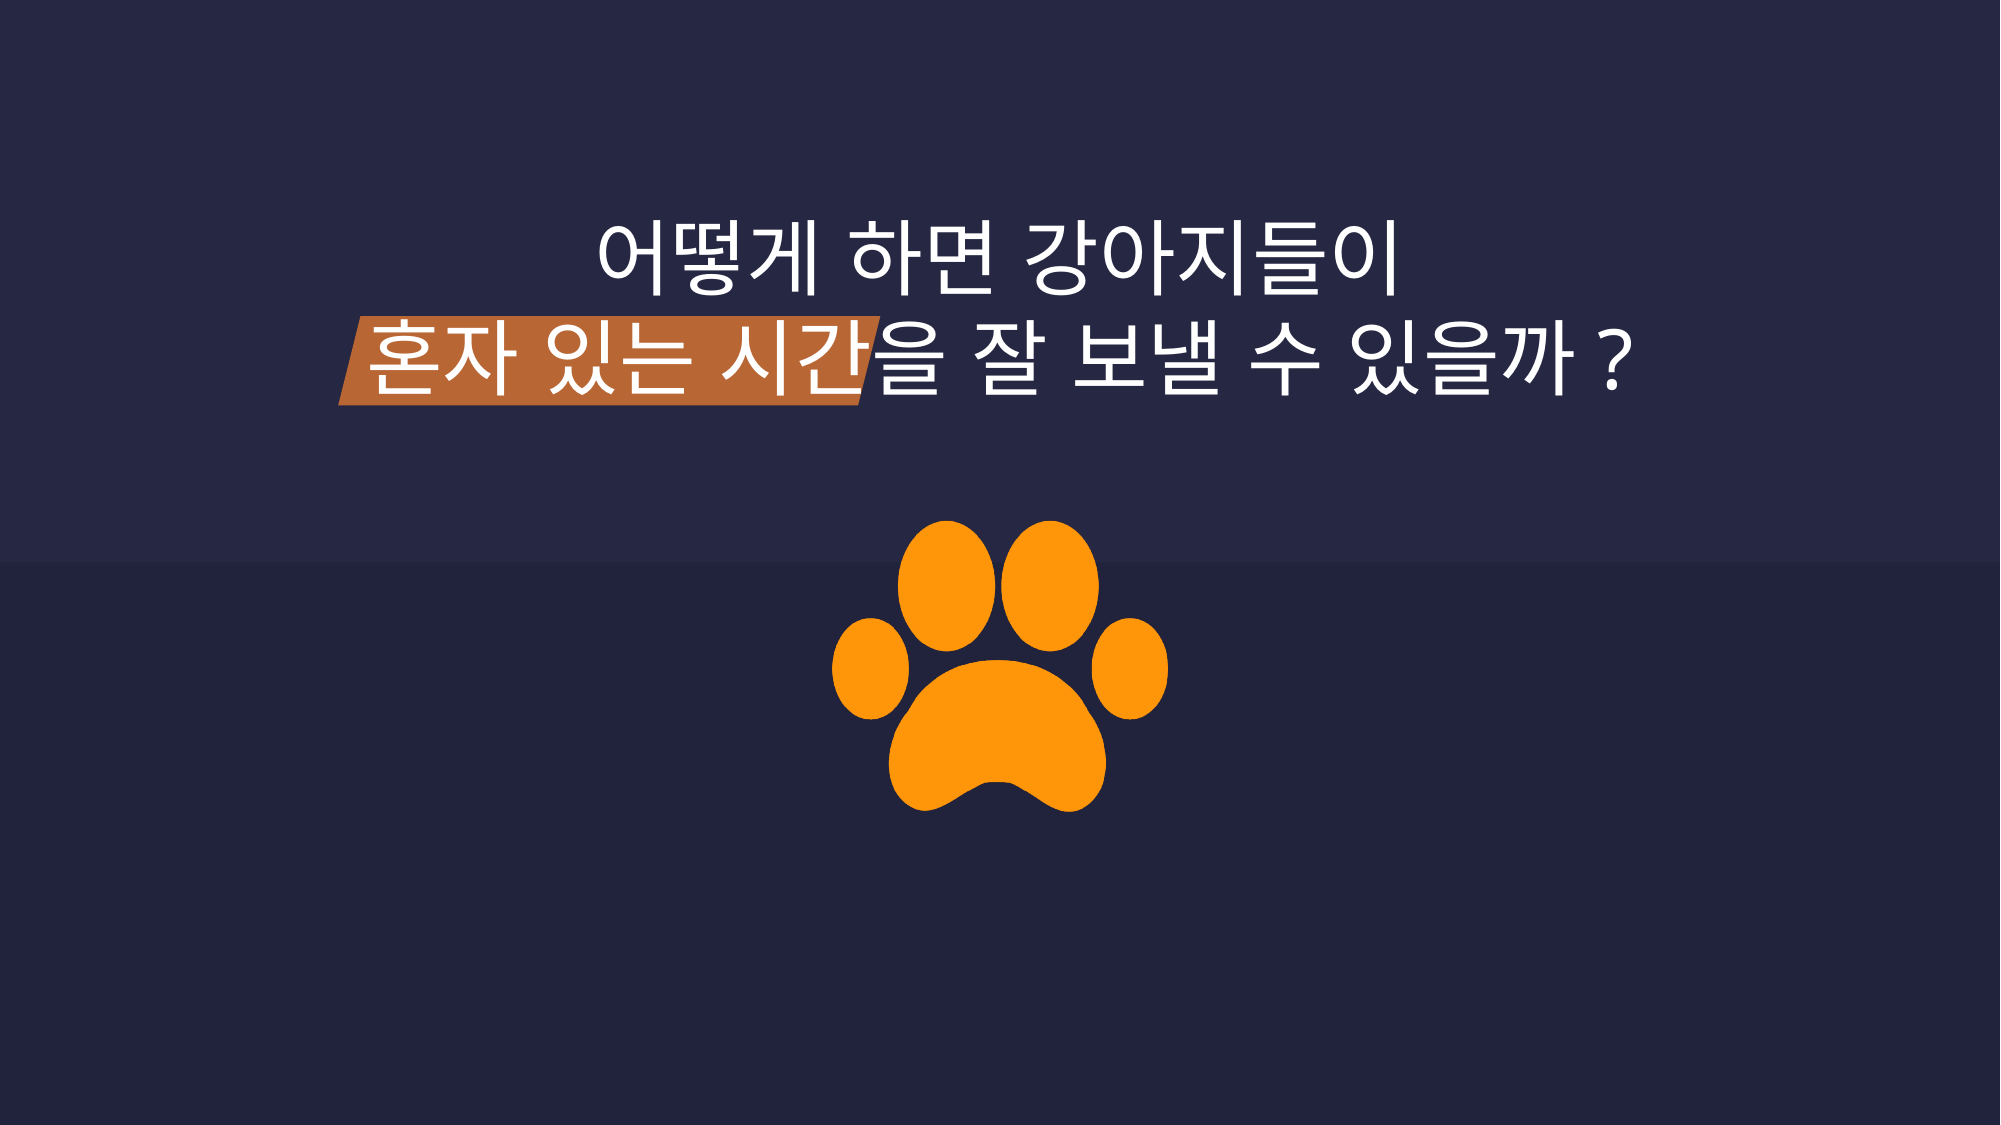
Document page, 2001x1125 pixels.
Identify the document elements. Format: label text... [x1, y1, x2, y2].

picture [832, 497, 1168, 834]
text_box 어떻게 하면 강아지들이 혼자 있는 시간을 잘 보낼 수 있을까? [308, 198, 1692, 414]
